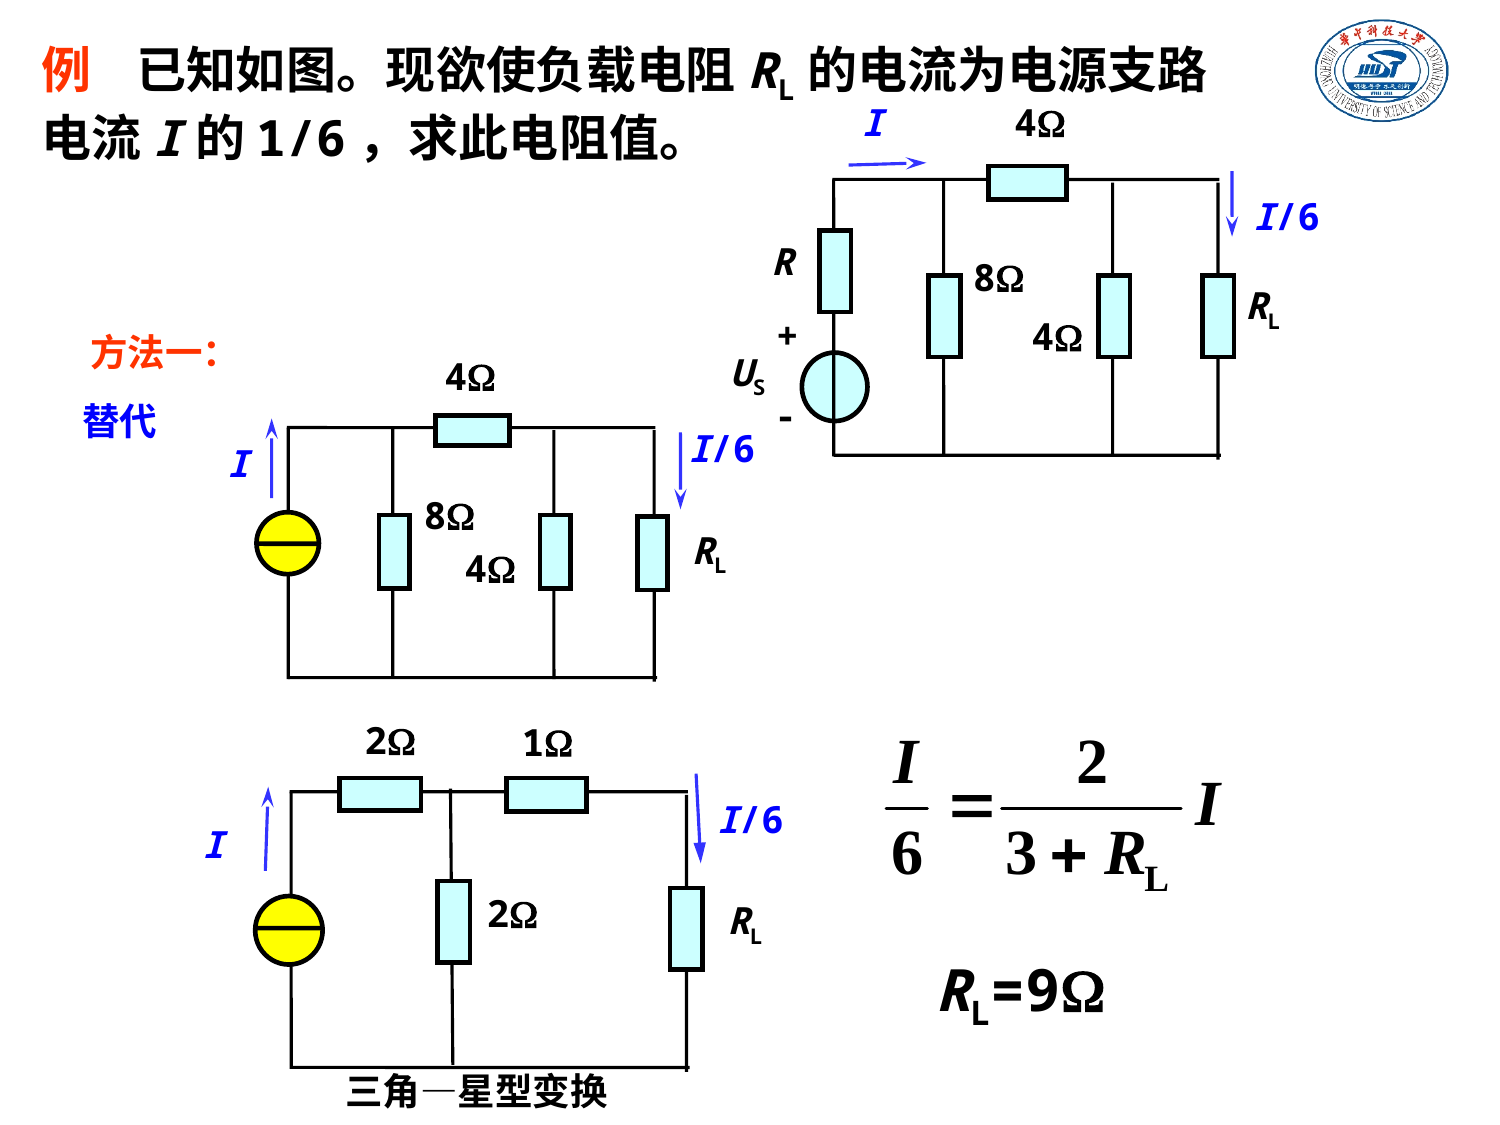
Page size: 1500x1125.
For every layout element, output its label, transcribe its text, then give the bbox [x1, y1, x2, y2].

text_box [875, 718, 1240, 906]
text_box RL=9 [920, 945, 1121, 1040]
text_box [188, 709, 835, 1072]
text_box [705, 91, 1349, 460]
text_box 三角—星型变换 [330, 1072, 623, 1121]
text_box 方法一： [75, 321, 255, 345]
picture [1305, 13, 1459, 125]
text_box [54, 345, 766, 682]
text_box 例 已知如图。现欲使负载电阻RL的电流为电源支路电流I的1/6，求此电阻值。 [26, 30, 1270, 174]
